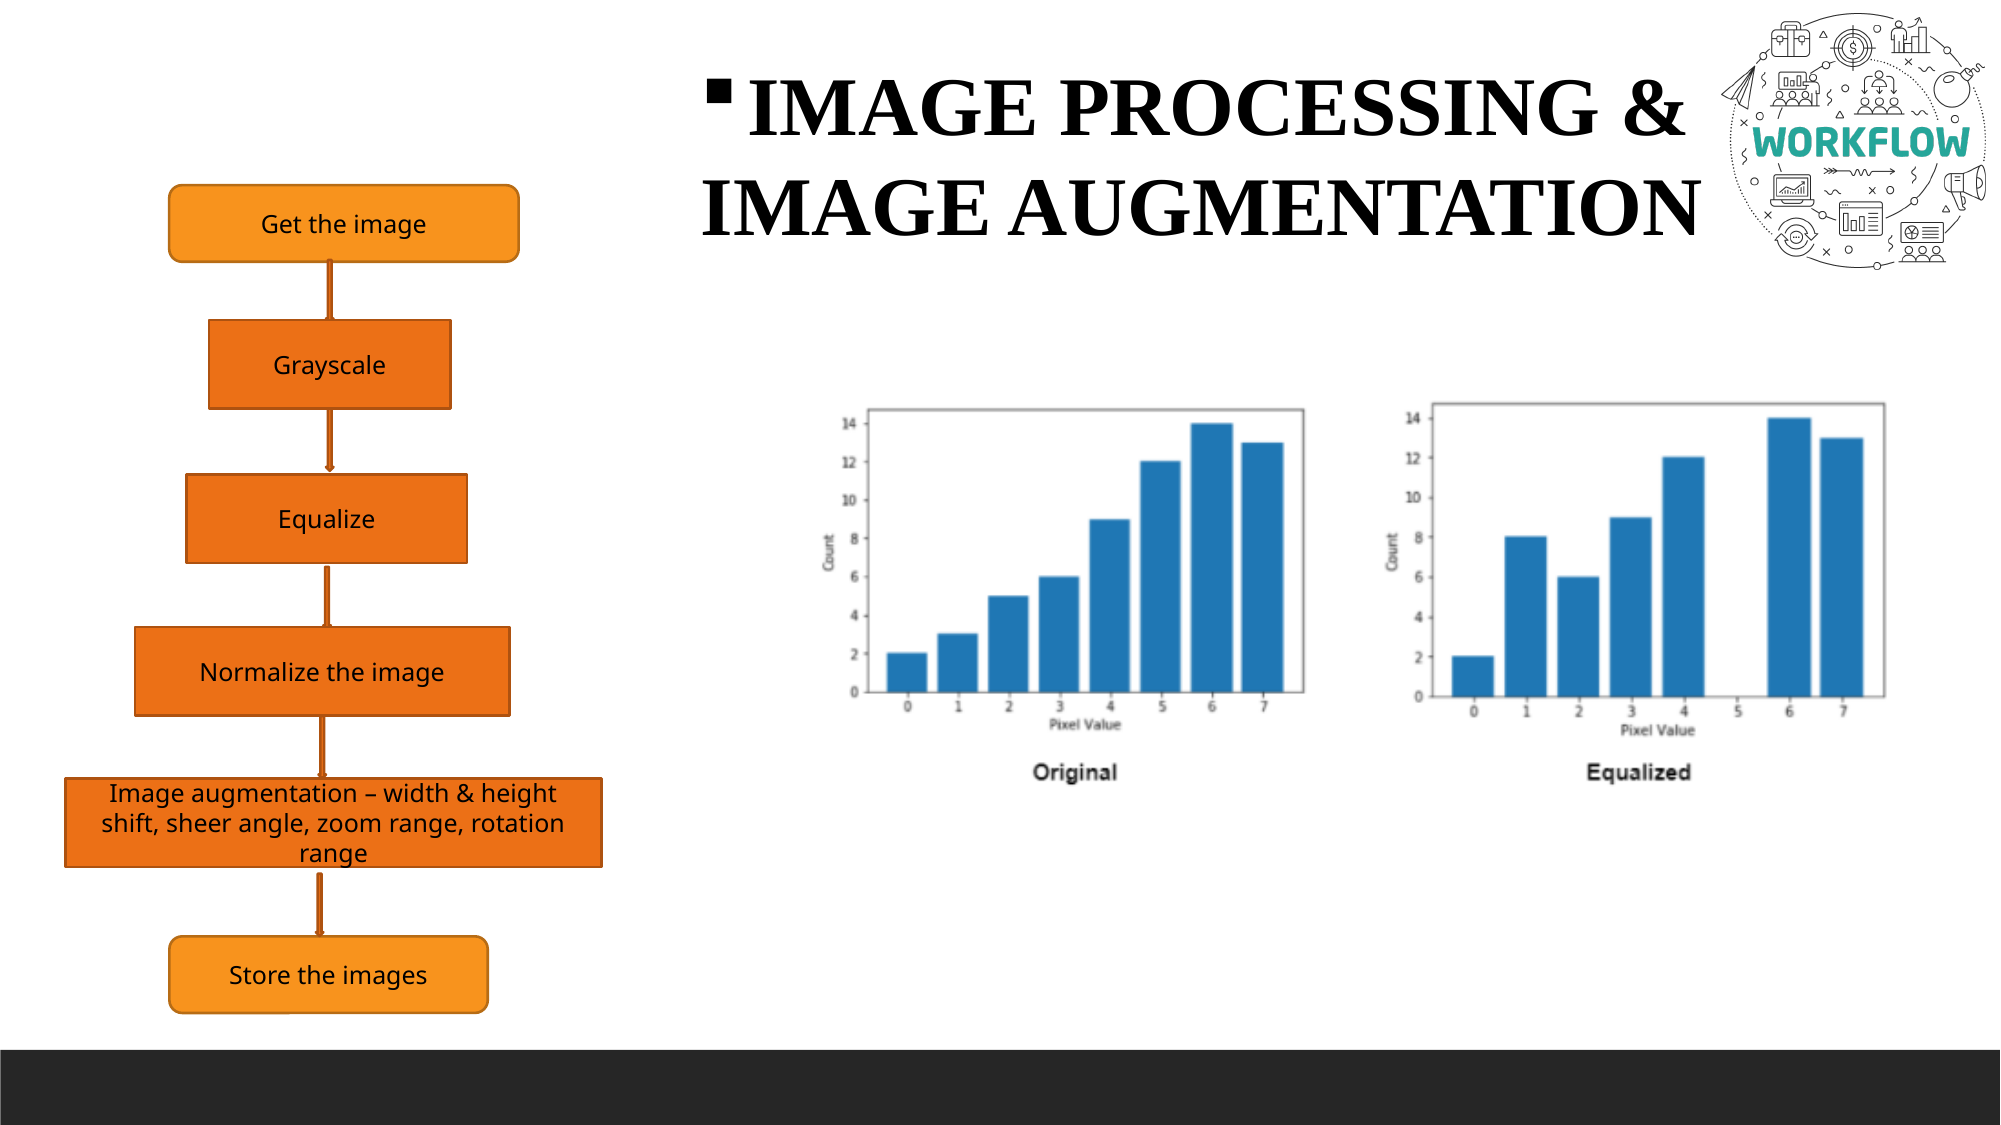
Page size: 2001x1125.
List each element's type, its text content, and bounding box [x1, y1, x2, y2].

text_box IMAGE PROCESSING & IMAGE AUGMENTATION [685, 44, 1717, 260]
picture [1720, 13, 1986, 271]
text_box Get the image [167, 183, 520, 264]
text_box Equalize [185, 473, 468, 564]
text_box [317, 714, 328, 777]
text_box Grayscale [208, 319, 452, 410]
text_box [324, 410, 335, 473]
text_box [314, 872, 325, 938]
text_box [322, 565, 333, 626]
picture [789, 374, 1927, 803]
text_box [324, 258, 335, 319]
text_box Normalize the image [134, 626, 511, 717]
text_box Image augmentation – width & height shift, sheer angle, zoom range, rotation range [64, 777, 603, 868]
text_box Store the images [168, 935, 490, 1015]
